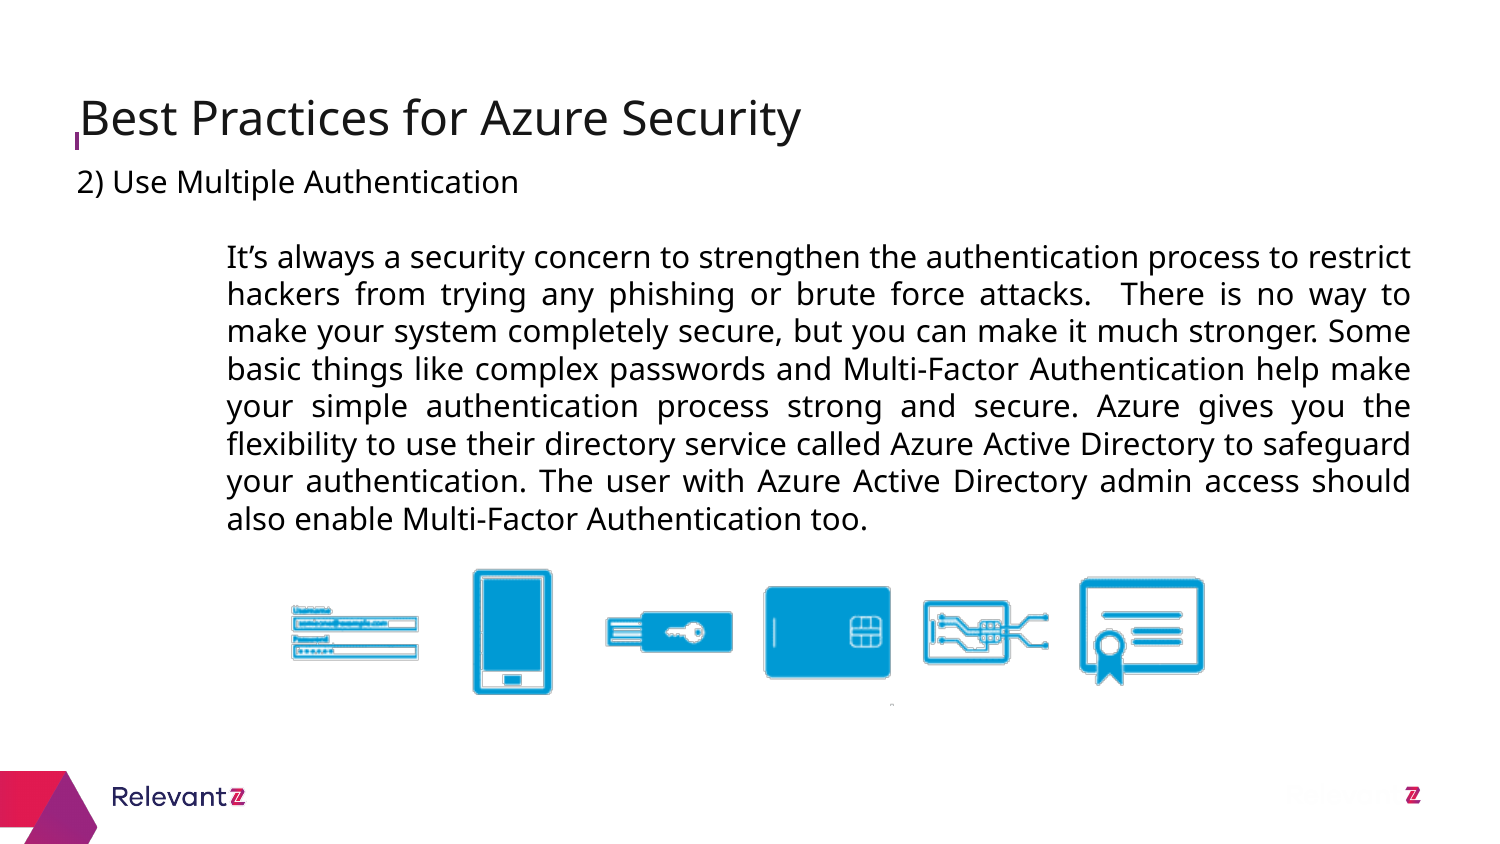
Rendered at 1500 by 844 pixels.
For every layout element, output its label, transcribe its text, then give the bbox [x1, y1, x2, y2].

text_box Best Practices for Azure Security [64, 55, 1266, 161]
picture [109, 782, 250, 810]
picture [0, 769, 101, 844]
picture [1284, 782, 1425, 810]
picture [281, 559, 1219, 706]
title 2) Use Multiple Authentication It’s always a security concern to strengthen the authentication process to restrict hackers from trying any phishing or brute force attacks. There is no way to make your system completely secure, but you can make it much stronger. Some basic things like complex passwords and Multi-Factor Authentication help make your simple authentication process strong and secure. Azure gives you the flexibility to use their directory service called Azure Active Directory to safeguard your authentication. The user with Azure Active Directory admin access should also enable Multi-Factor Authentication too. [76, 161, 1414, 726]
